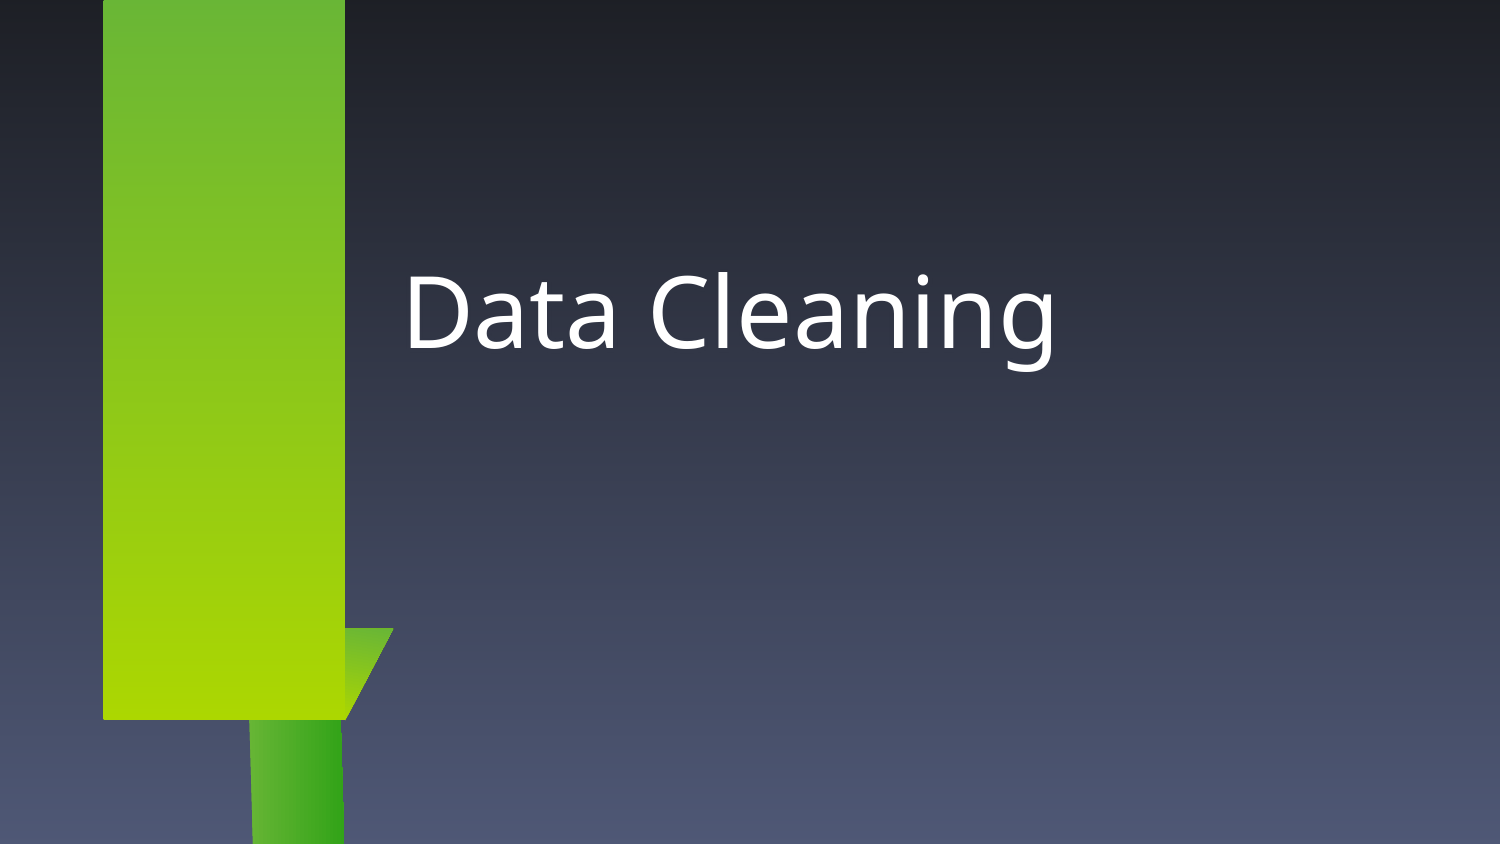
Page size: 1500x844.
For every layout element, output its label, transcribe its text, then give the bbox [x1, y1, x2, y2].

title Data Cleaning [401, 259, 1342, 370]
